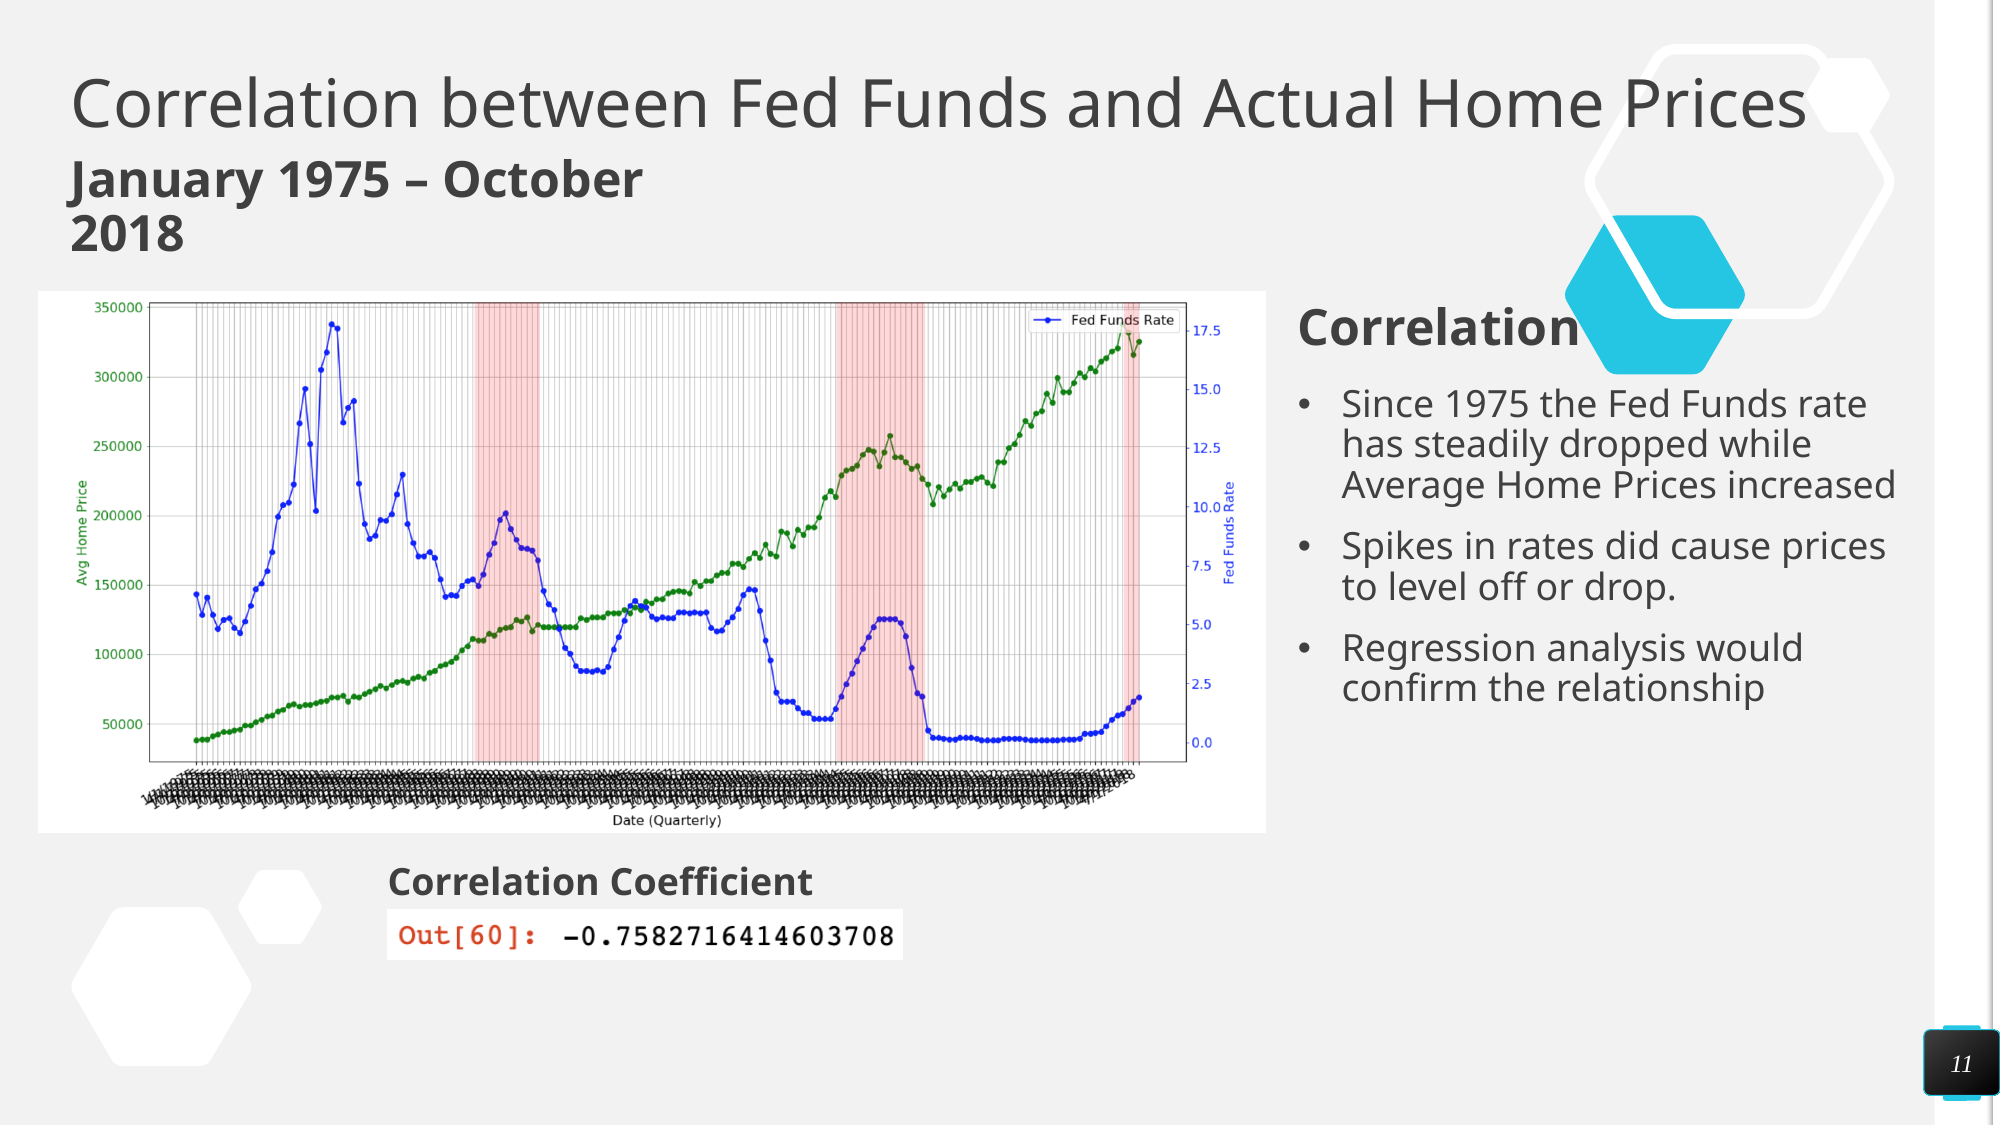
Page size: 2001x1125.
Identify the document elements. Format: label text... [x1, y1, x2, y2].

picture [387, 910, 903, 961]
list Correlation [1297, 302, 1932, 374]
text_box Correlation Coefficient [387, 863, 1021, 934]
text_box January 1975 – October 2018 [70, 153, 704, 225]
title Correlation between Fed Funds and Actual Home Prices [70, 70, 1932, 142]
picture [38, 291, 1266, 834]
slide_number 11 [1923, 1029, 2000, 1096]
list Since 1975 the Fed Funds rate has steadily dropped while Average Home Prices increased Spikes in rates did cause prices to level off or drop. Regression analysis would confirm the relationship [1297, 385, 1932, 801]
